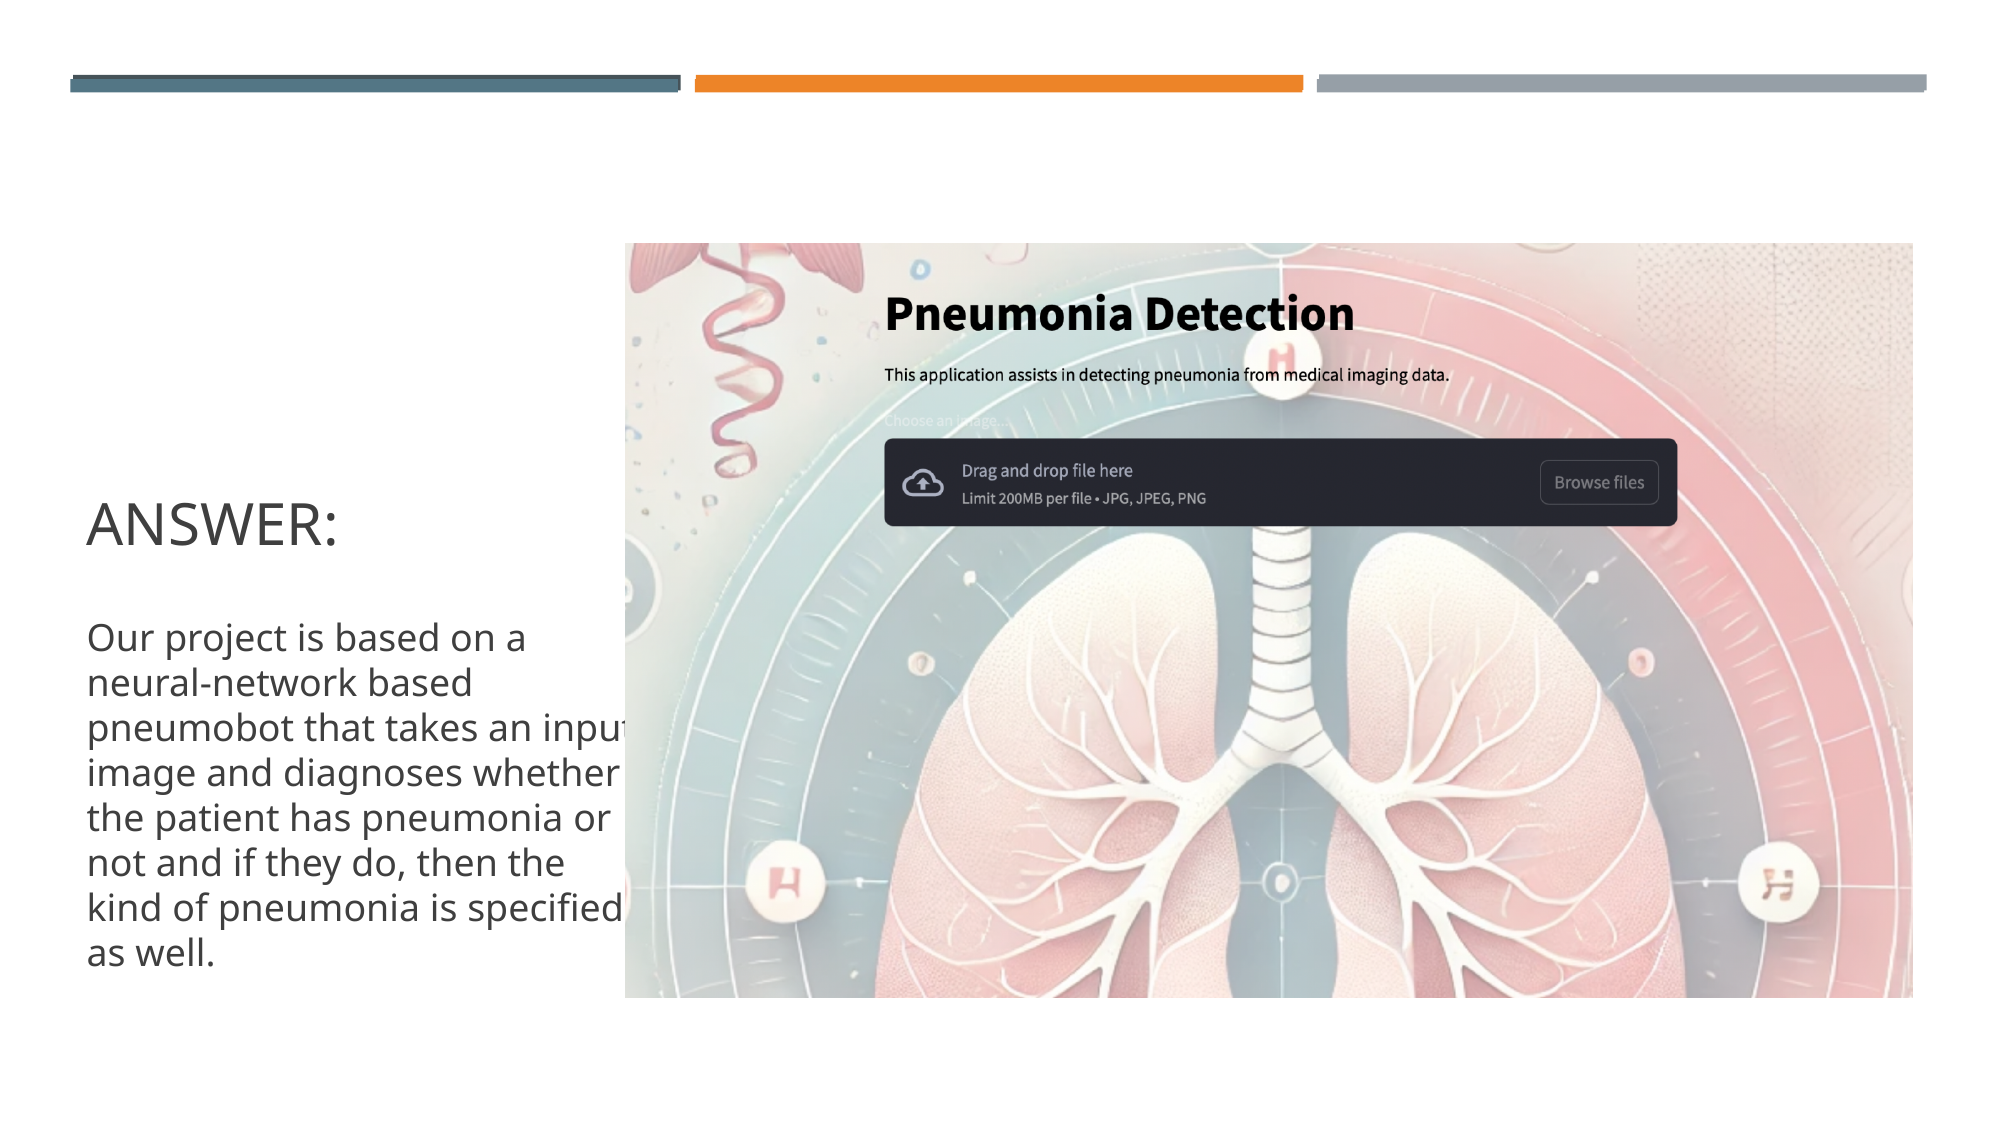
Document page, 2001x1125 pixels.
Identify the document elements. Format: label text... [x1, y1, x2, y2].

subtitle Our project is based on a neural-network based pneumobot that takes an input image and diagnoses whether the patient has pneumonia or not and if they do, then the kind of pneumonia is specified as well. [71, 606, 620, 980]
title ANSWER: [71, 103, 664, 565]
picture [625, 243, 1913, 998]
